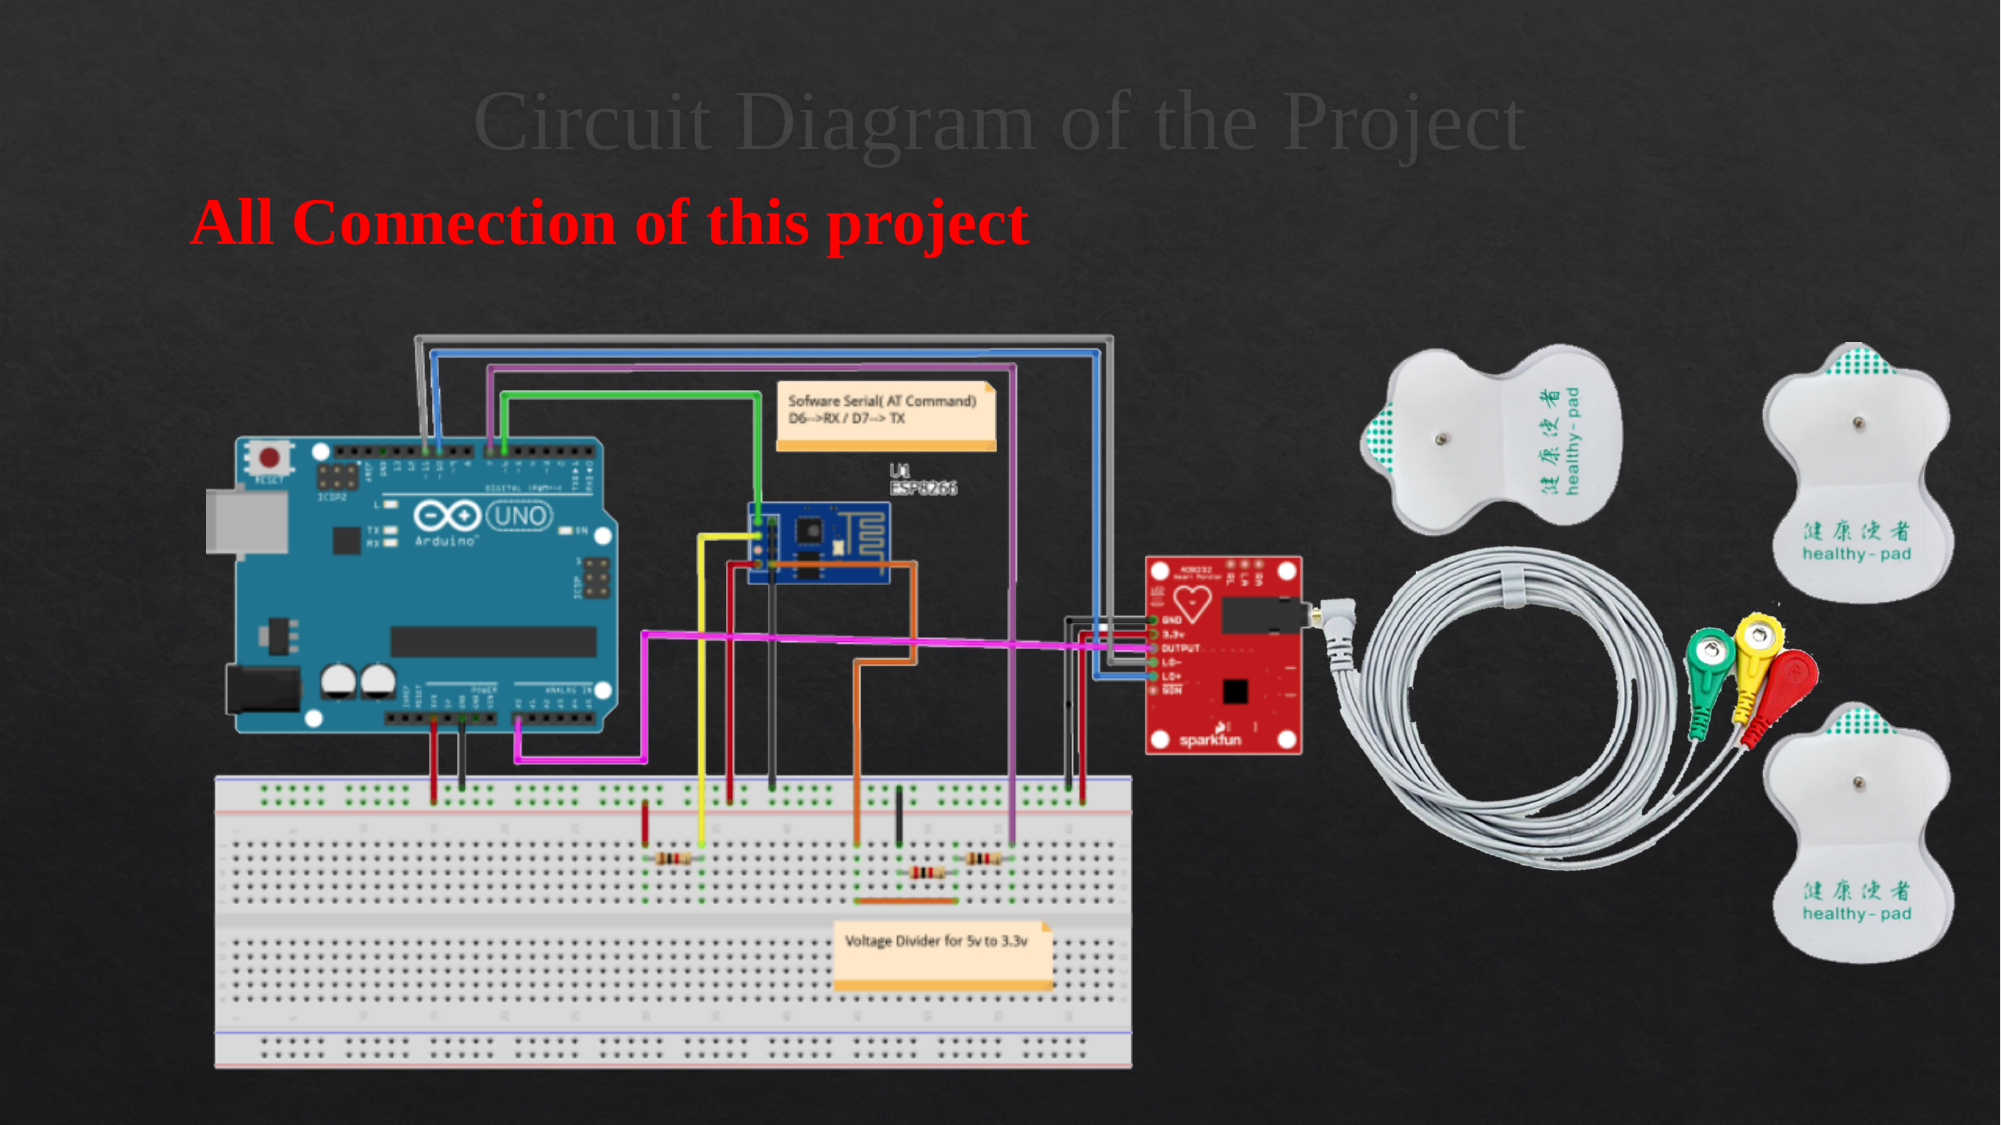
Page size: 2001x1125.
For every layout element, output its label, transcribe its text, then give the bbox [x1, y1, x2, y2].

text_box All Connection of this project [158, 170, 1811, 265]
picture [206, 314, 1963, 1084]
subtitle Circuit Diagram of the Project [278, 64, 1722, 170]
